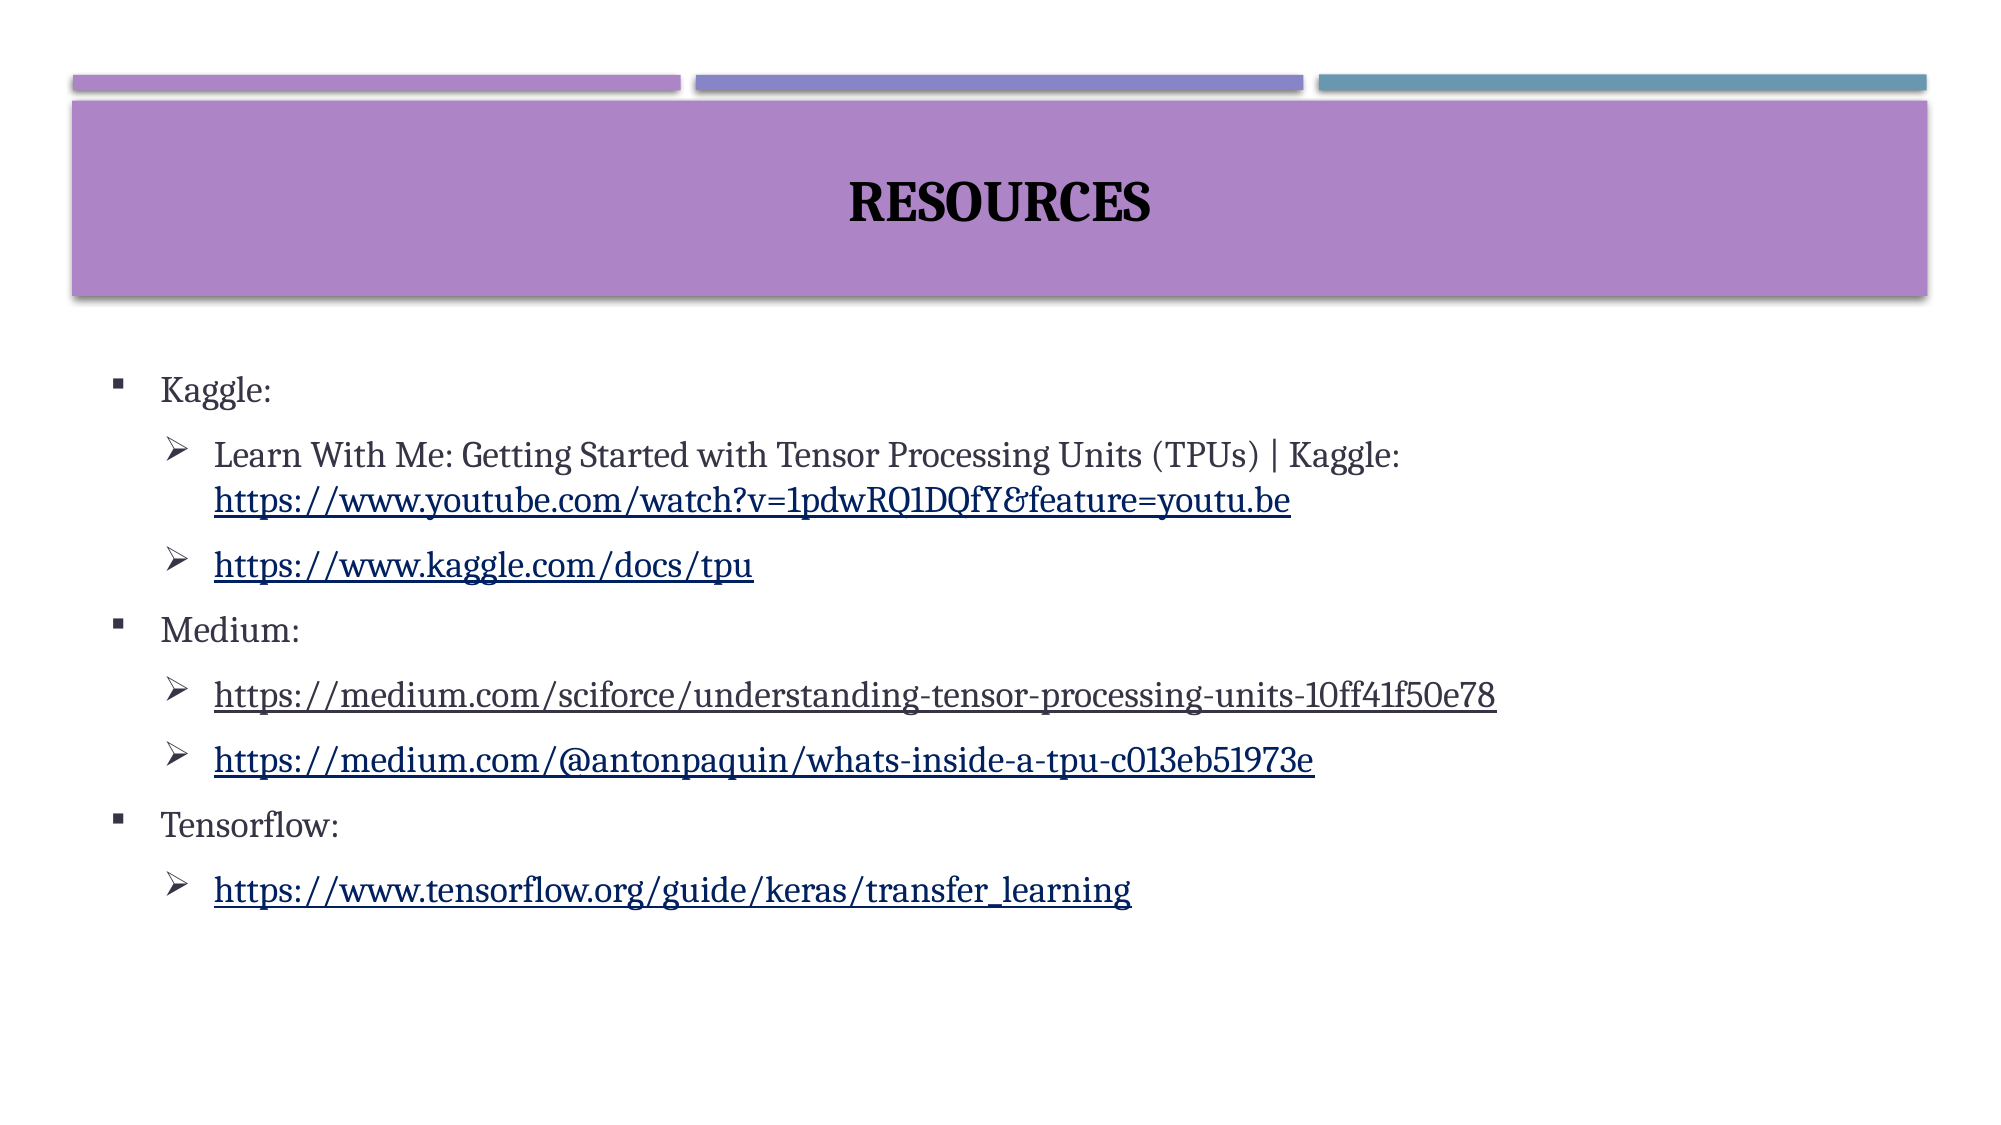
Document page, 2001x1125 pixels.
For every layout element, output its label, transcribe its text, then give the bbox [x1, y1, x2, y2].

list Kaggle: Learn With Me: Getting Started with Tensor Processing Units (TPUs) | Kaggle: https://www.youtube.com/watch?v=1pdwRQ1DQfY&feature=youtu.be https://www.kaggle.com/docs/tpu Medium: https://medium.com/sciforce/understanding-tensor-processing-units-10ff41f50e78 https://medium.com/@antonpaquin/whats-inside-a-tpu-c013eb51973e Tensorflow: https://www.tensorflow.org/guide/keras/transfer_learning [95, 357, 1905, 962]
title resources [95, 115, 1905, 282]
